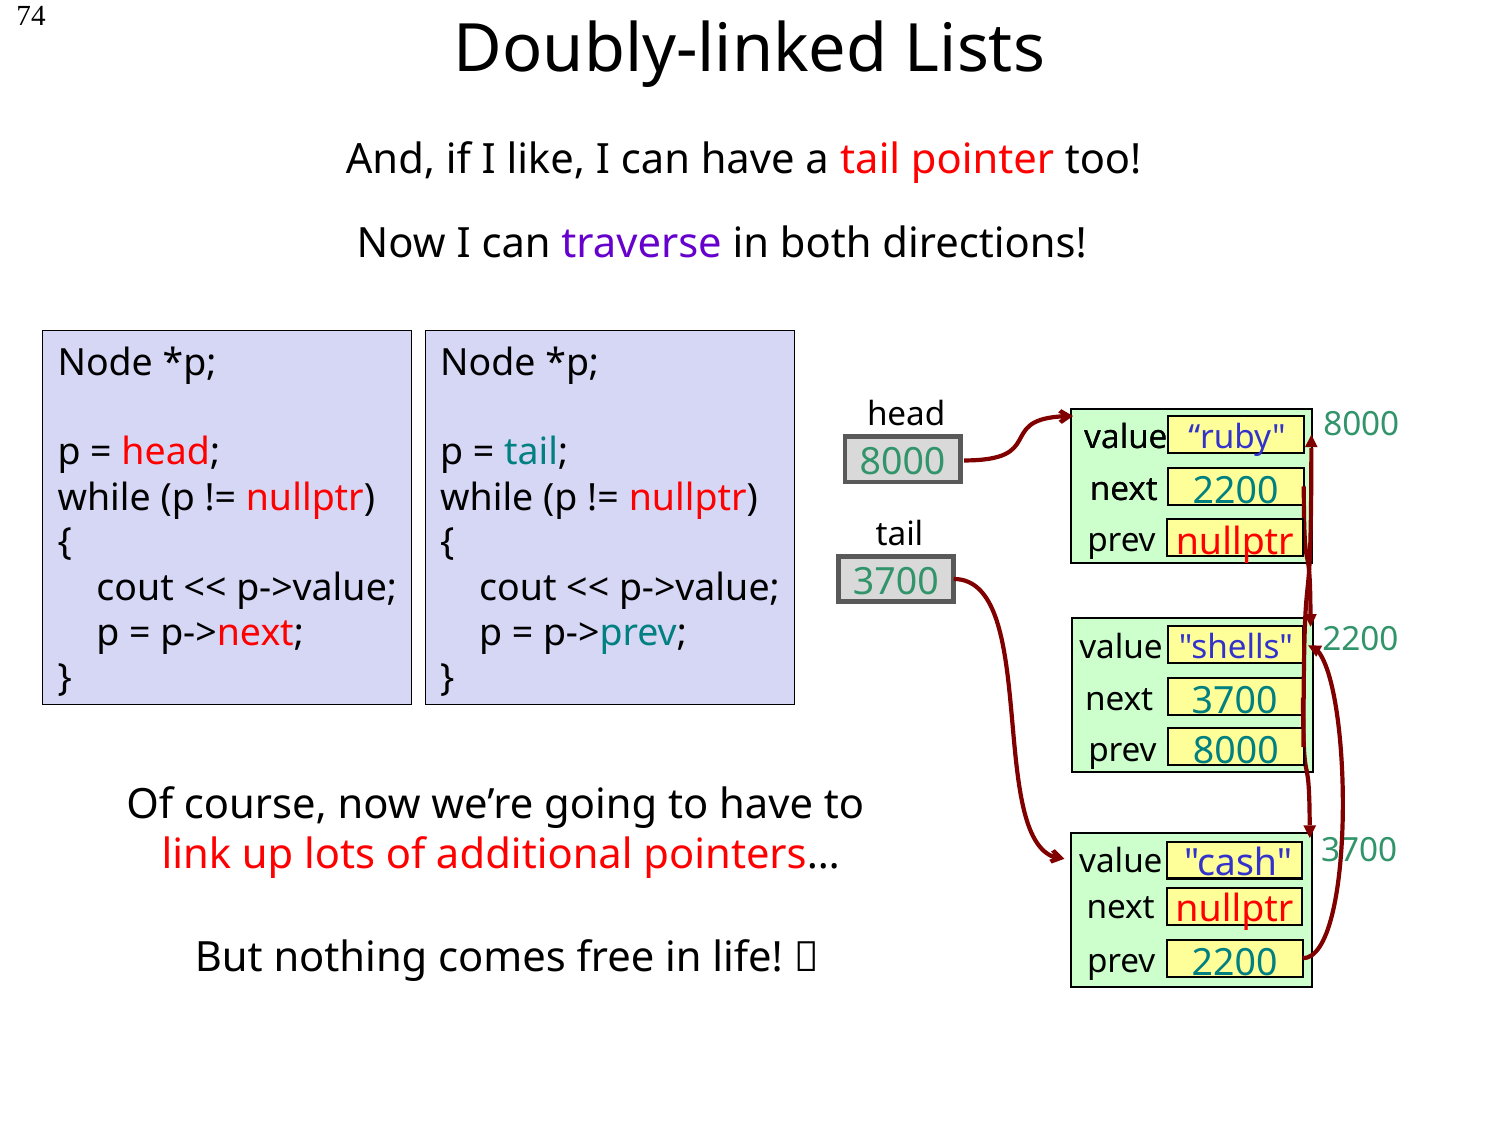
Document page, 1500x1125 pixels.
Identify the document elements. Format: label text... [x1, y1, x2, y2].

text_box But nothing comes free in life!  [72, 922, 800, 988]
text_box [805, 317, 1454, 992]
text_box Node *p; p = tail; while (p != nullptr) { cout << p->value; p = p->prev; } [425, 330, 795, 705]
slide_number 74 [0, 0, 61, 65]
text_box Now I can traverse in both directions! [28, 208, 1416, 274]
text_box Of course, now we’re going to have to link up lots of additional pointers… [66, 769, 800, 884]
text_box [953, 578, 1067, 860]
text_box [834, 504, 958, 611]
text_box Node *p; p = head; while (p != nullptr) { cout << p->value; p = p->next; } [42, 330, 412, 705]
title Doubly-linked Lists [112, 0, 1388, 124]
text_box And, if I like, I can have a tail pointer too! [50, 124, 1438, 189]
